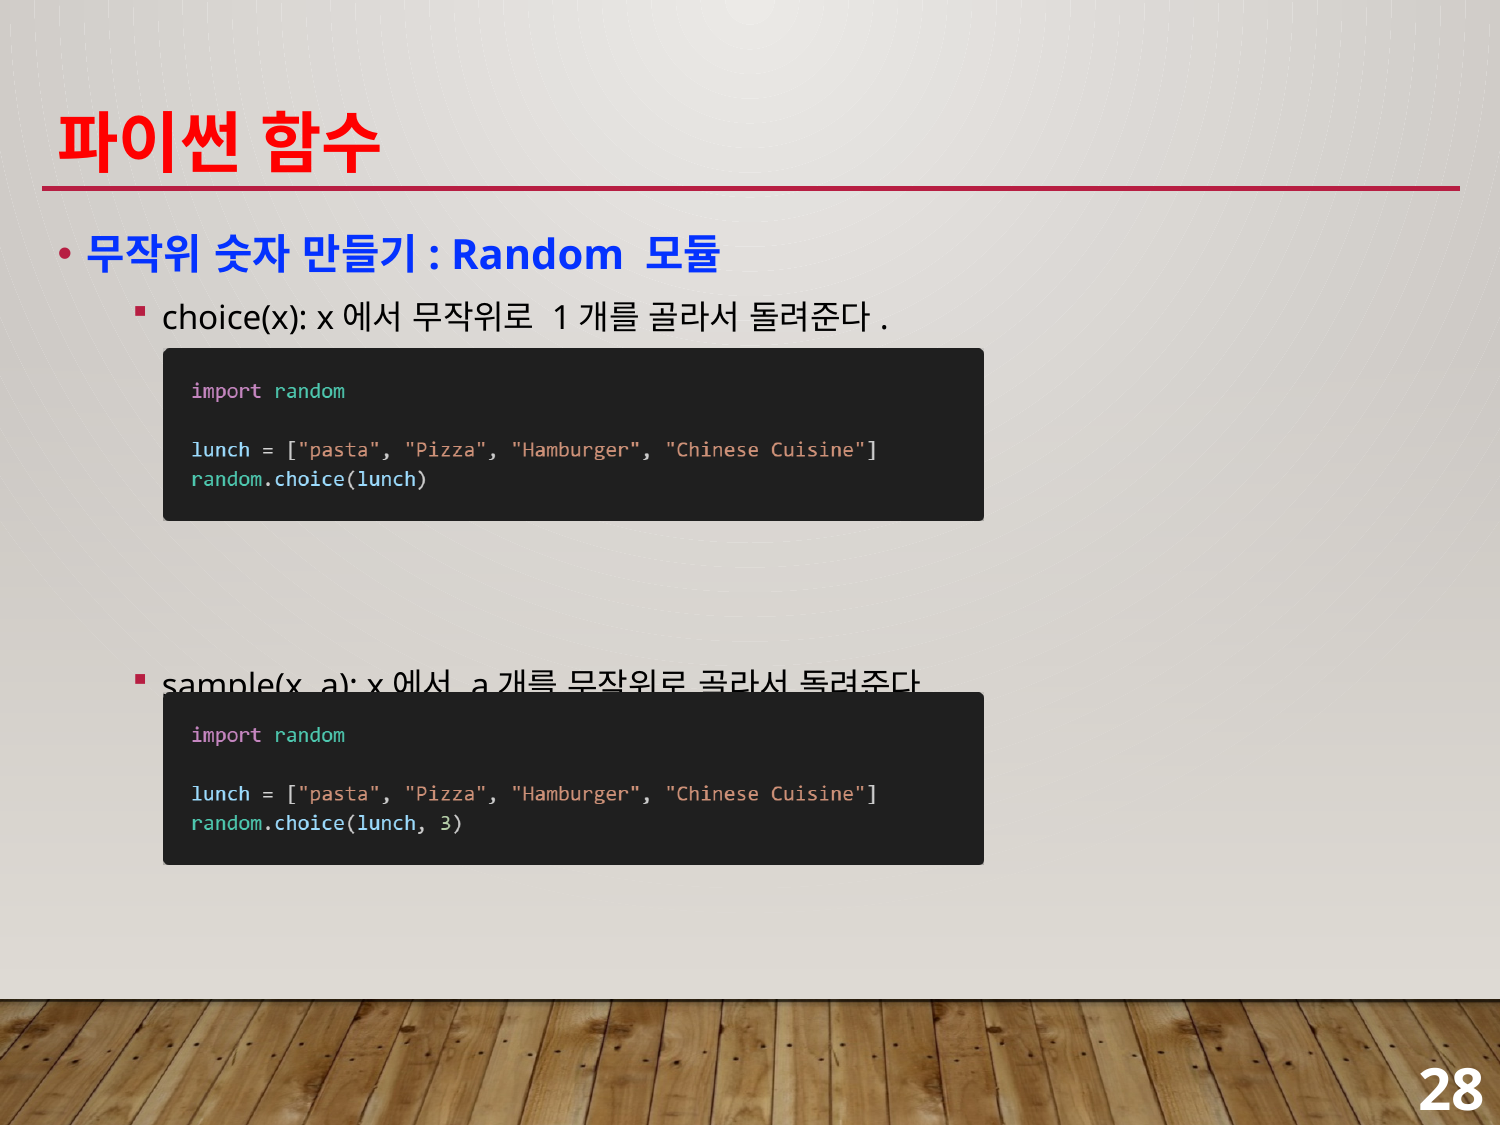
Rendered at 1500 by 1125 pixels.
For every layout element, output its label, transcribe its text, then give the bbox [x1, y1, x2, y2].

picture [162, 348, 984, 521]
title 파이썬 함수 [42, 16, 1461, 189]
picture [0, 999, 1500, 1125]
list 무작위 숫자 만들기: Random 모듈 choice(x): x에서 무작위로 1개를 골라서 돌려준다. sample(x, a): x에서 a개를 무작위로 골라서 돌려준다. sample(x, 1)은 choice(x)와 같다. [42, 210, 1461, 993]
picture [162, 691, 984, 865]
